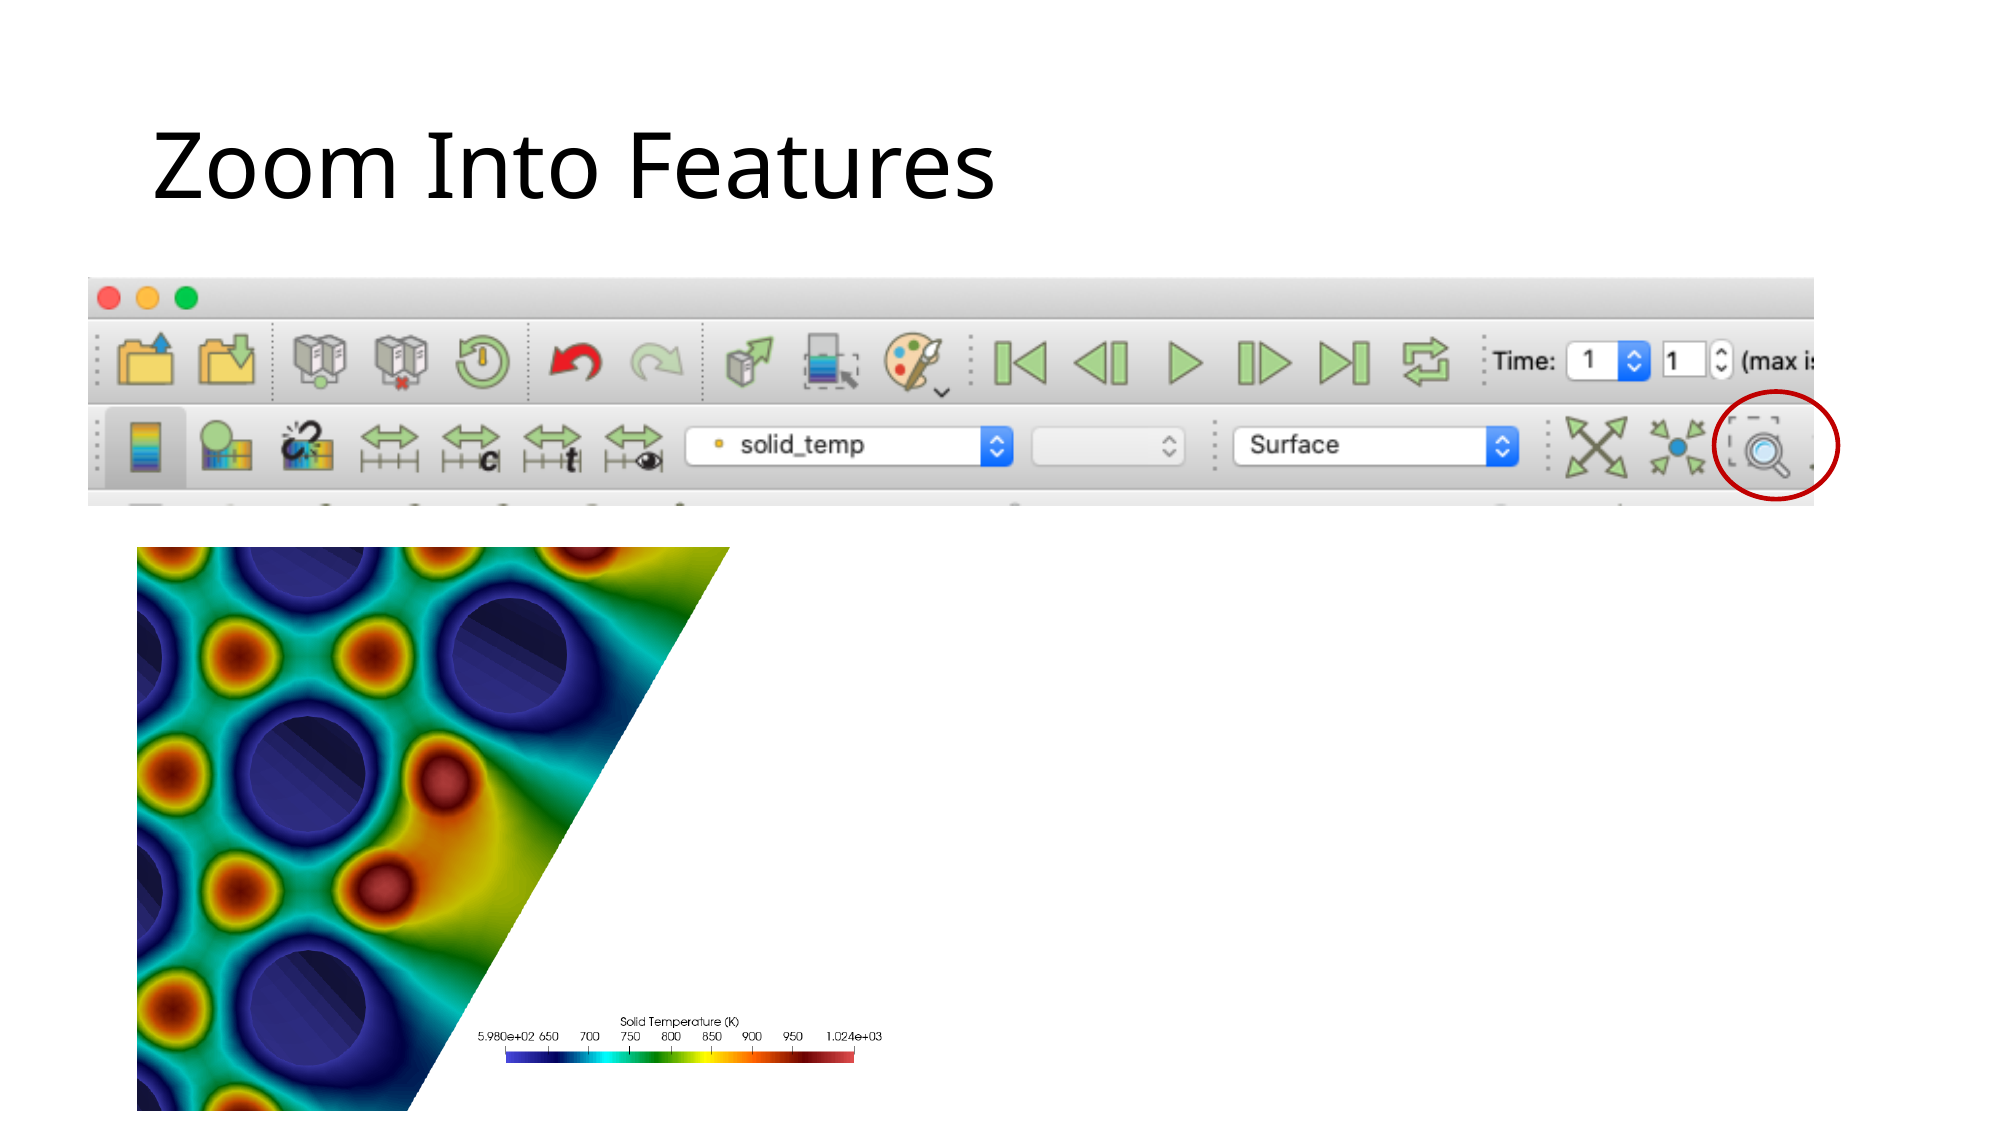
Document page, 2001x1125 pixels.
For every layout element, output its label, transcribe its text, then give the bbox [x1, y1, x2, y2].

picture [137, 1057, 181, 1111]
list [88, 277, 1814, 506]
picture [137, 588, 182, 727]
picture [137, 823, 182, 962]
picture [230, 547, 384, 620]
text_box [1814, 401, 1840, 490]
title Zoom Into Features [137, 59, 1863, 278]
picture [137, 547, 935, 1111]
